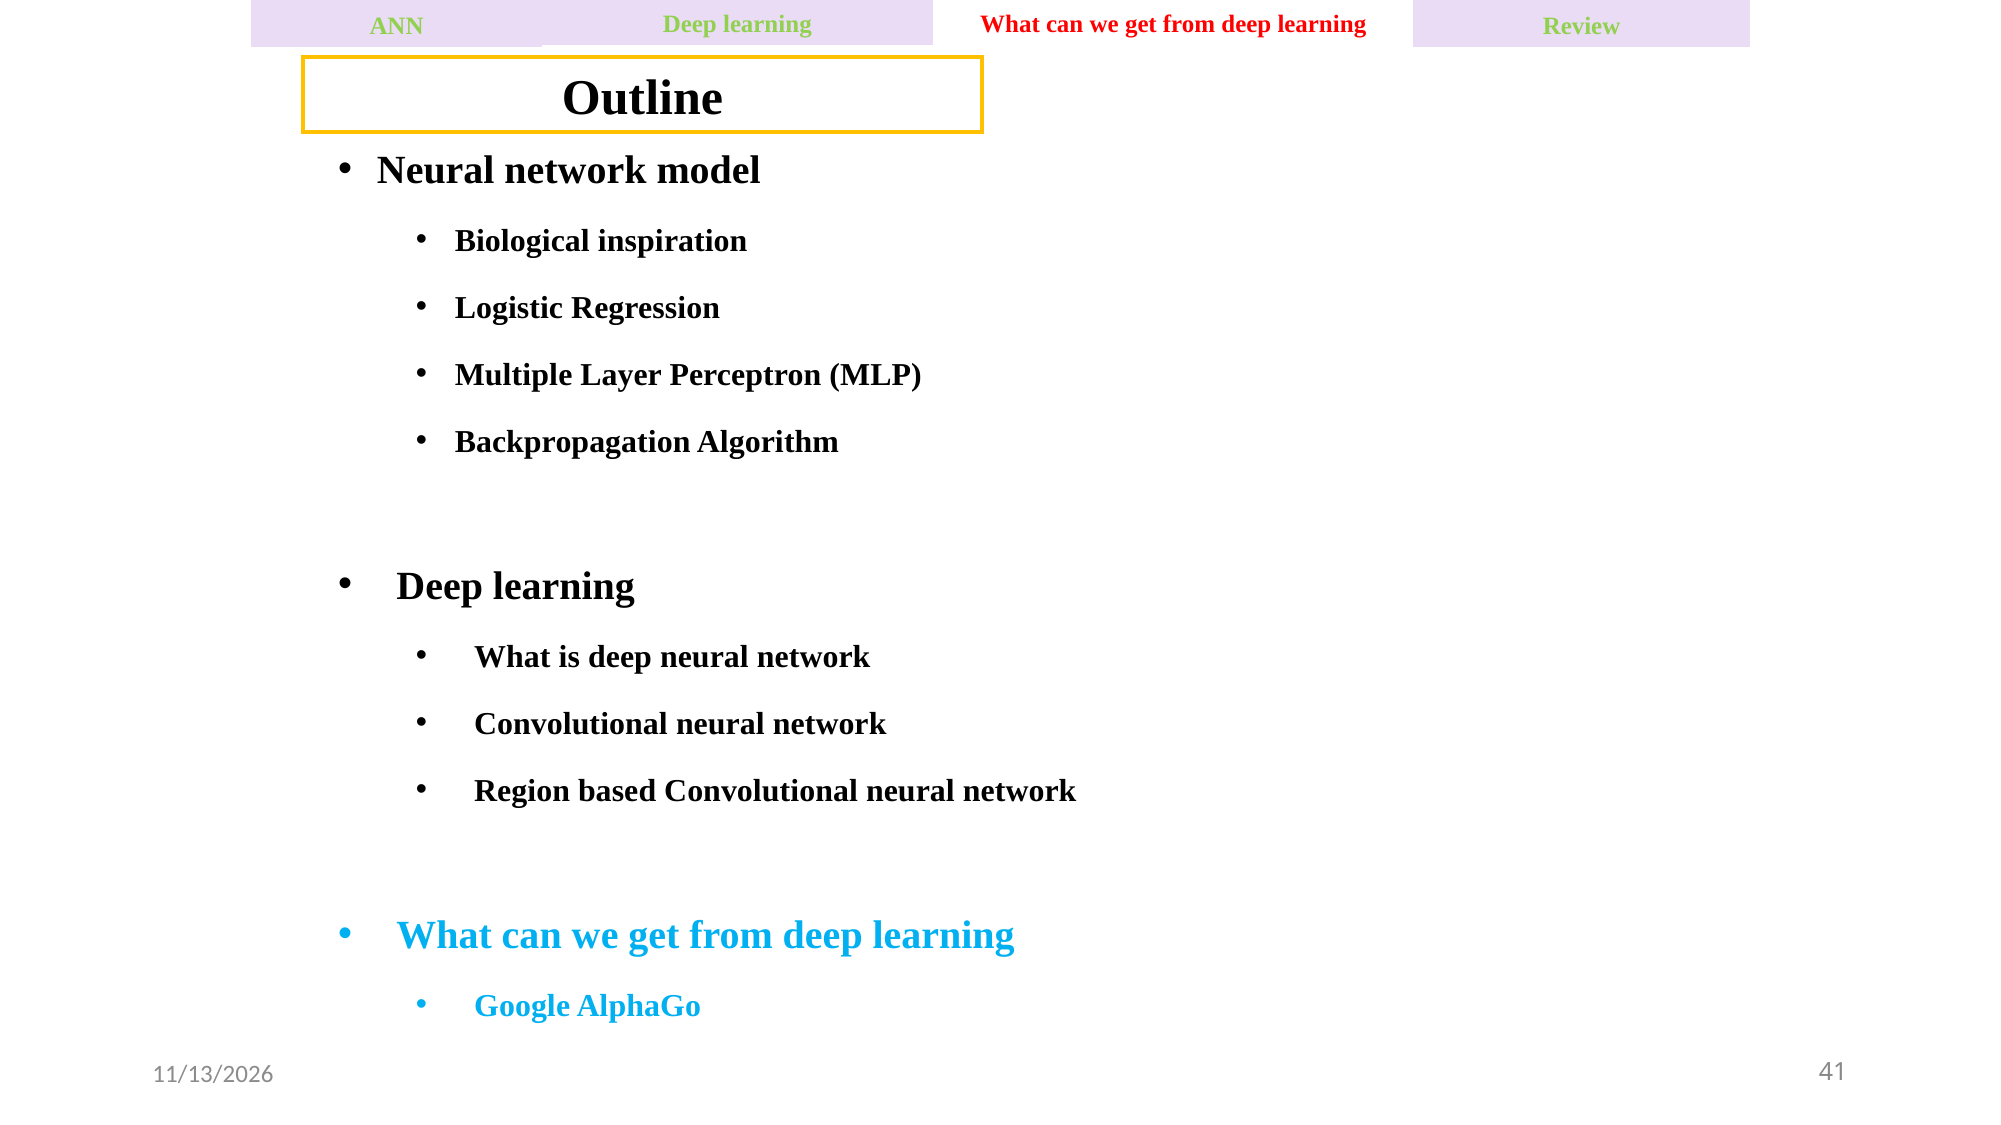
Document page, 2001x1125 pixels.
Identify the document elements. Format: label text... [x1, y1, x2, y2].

text_box What can we get from deep learning [933, 0, 1413, 46]
text_box ANN [251, 0, 542, 47]
list Neural network model Biological inspiration Logistic Regression Multiple Layer Perceptron (MLP) Backpropagation Algorithm Deep learning What is deep neural network Convolutional neural network Region based Convolutional neural network What can we get from deep learning Google AlphaGo [323, 132, 1673, 1033]
slide_number 41 [1412, 1042, 1863, 1103]
text_box Outline [302, 56, 983, 133]
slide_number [137, 1042, 588, 1103]
text_box Review [1413, 0, 1750, 47]
text_box Deep learning [541, 0, 933, 46]
